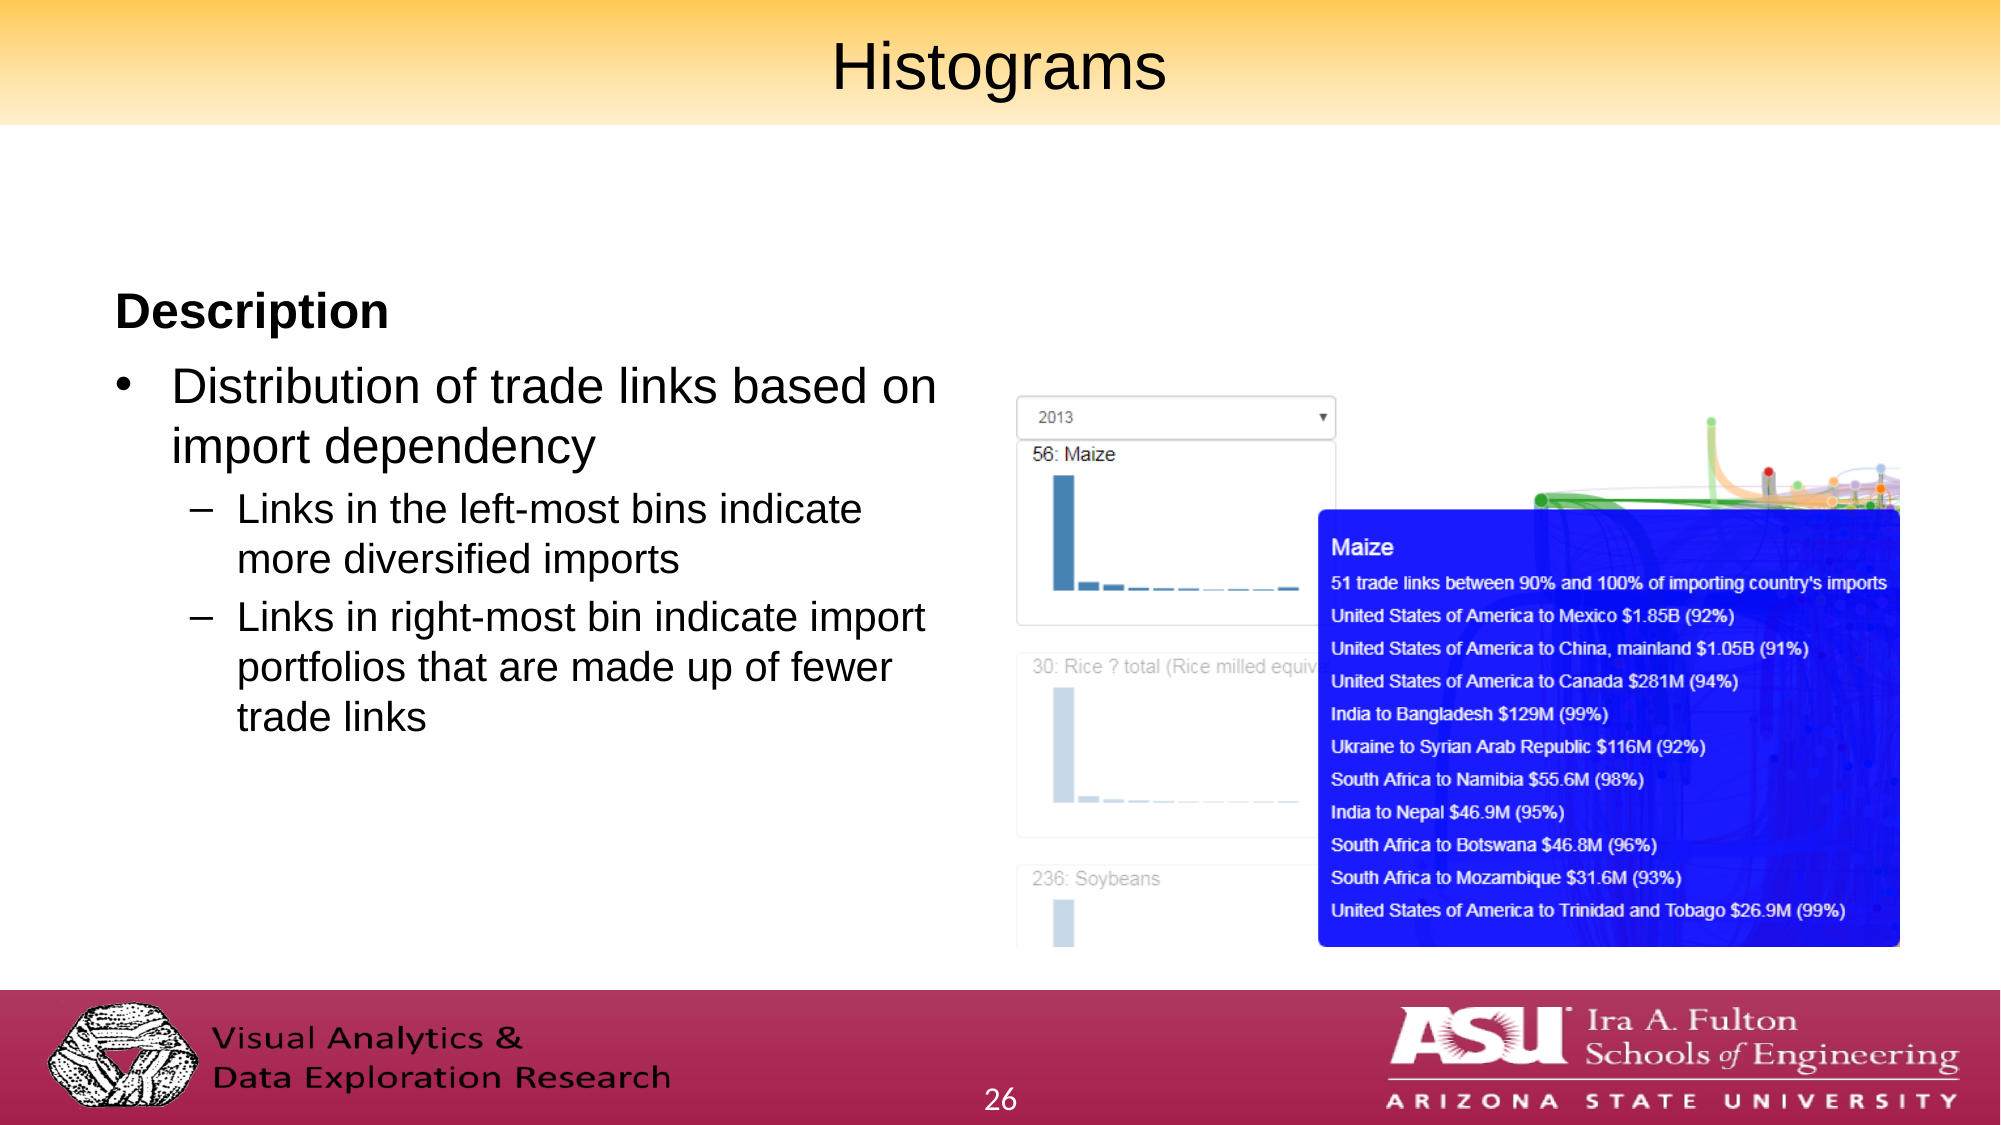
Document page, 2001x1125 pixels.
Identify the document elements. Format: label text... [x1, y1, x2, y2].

title Histograms [0, 0, 2000, 125]
list Description [99, 240, 984, 345]
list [1015, 393, 1901, 947]
list Distribution of trade links based on import dependency Links in the left-most bins indicate more diversified imports Links in right-most bin indicate import portfolios that are made up of fewer trade links [99, 345, 984, 990]
slide_number 26 [0, 990, 2000, 1125]
